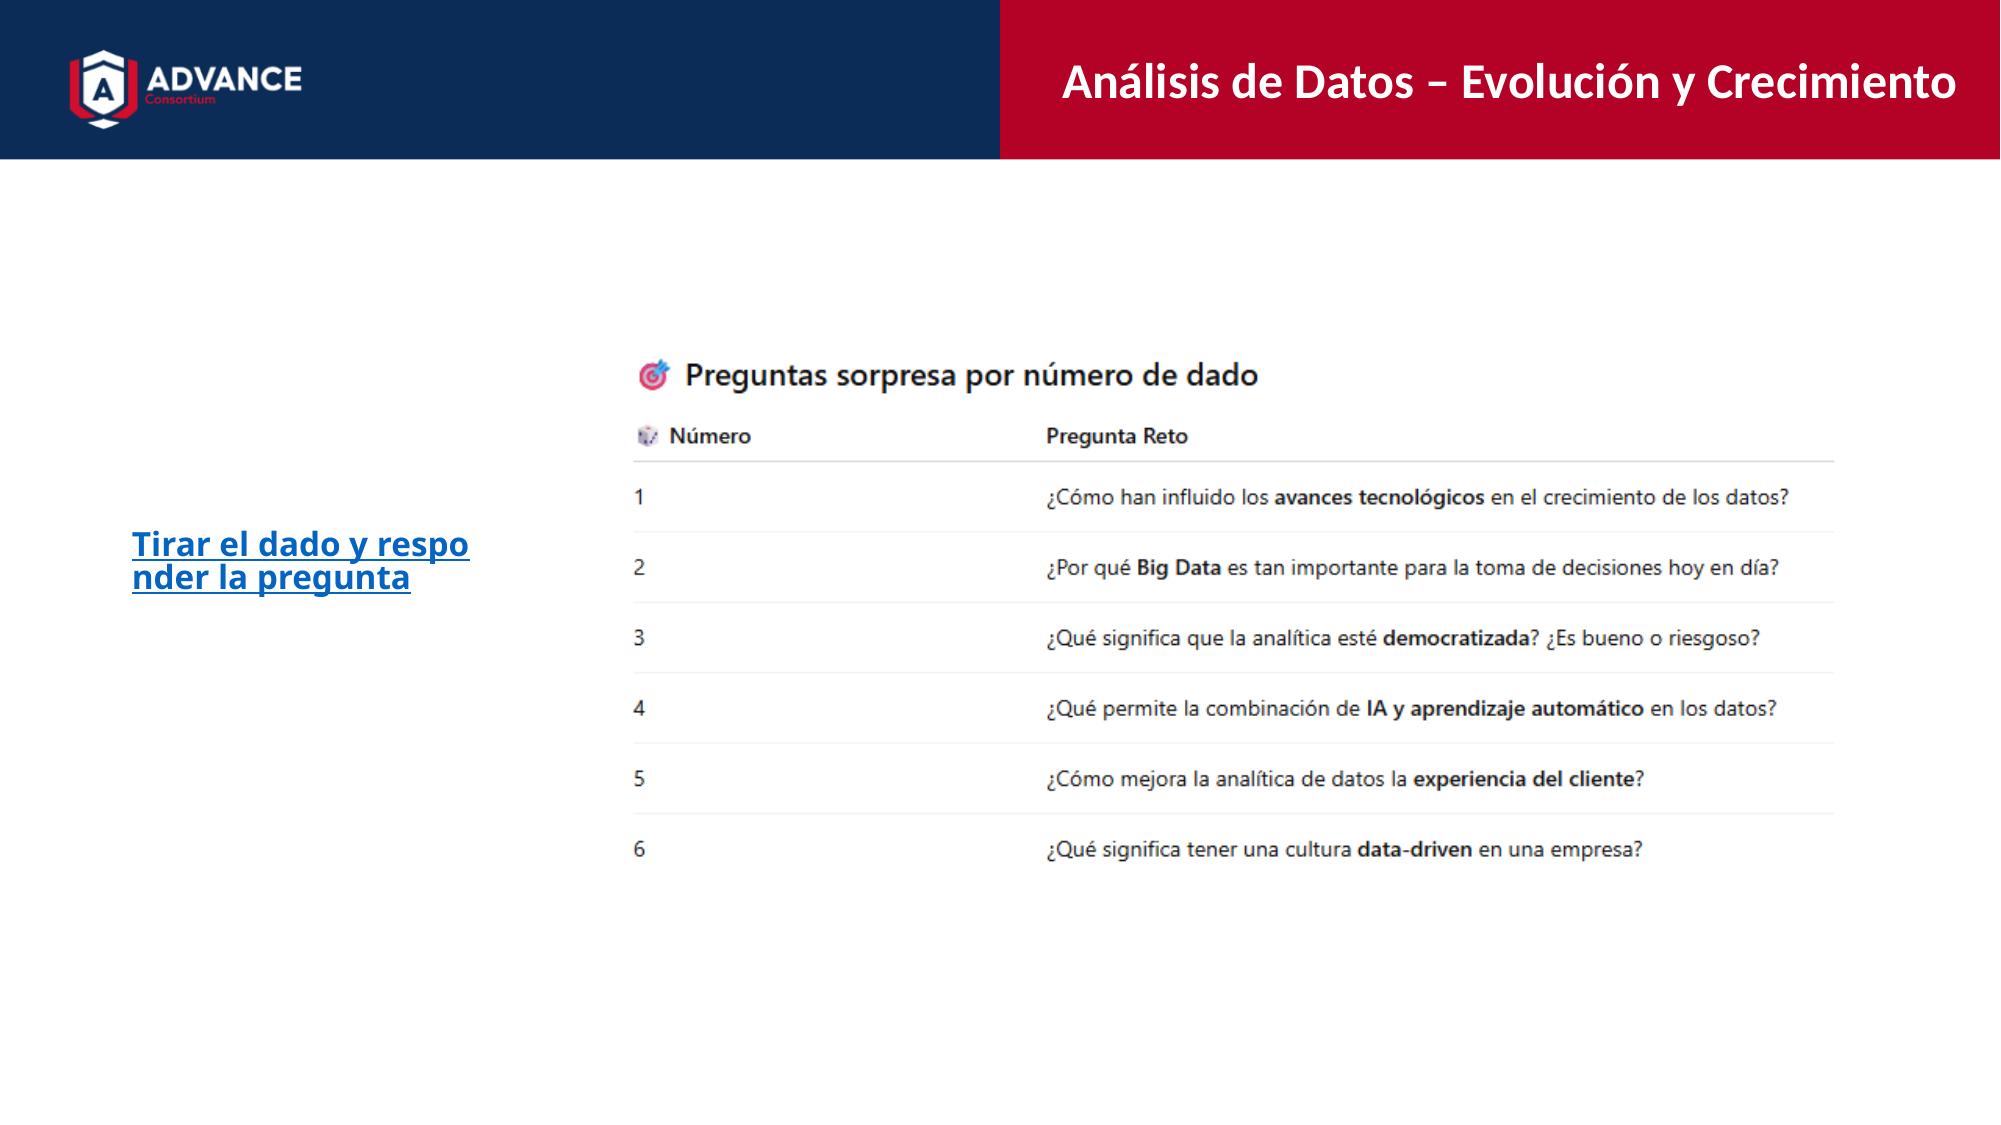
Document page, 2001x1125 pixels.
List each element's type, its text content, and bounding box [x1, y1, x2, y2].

picture [0, 0, 2000, 1125]
text_box Análisis de Datos – Evolución y Crecimiento [1047, 40, 1987, 116]
